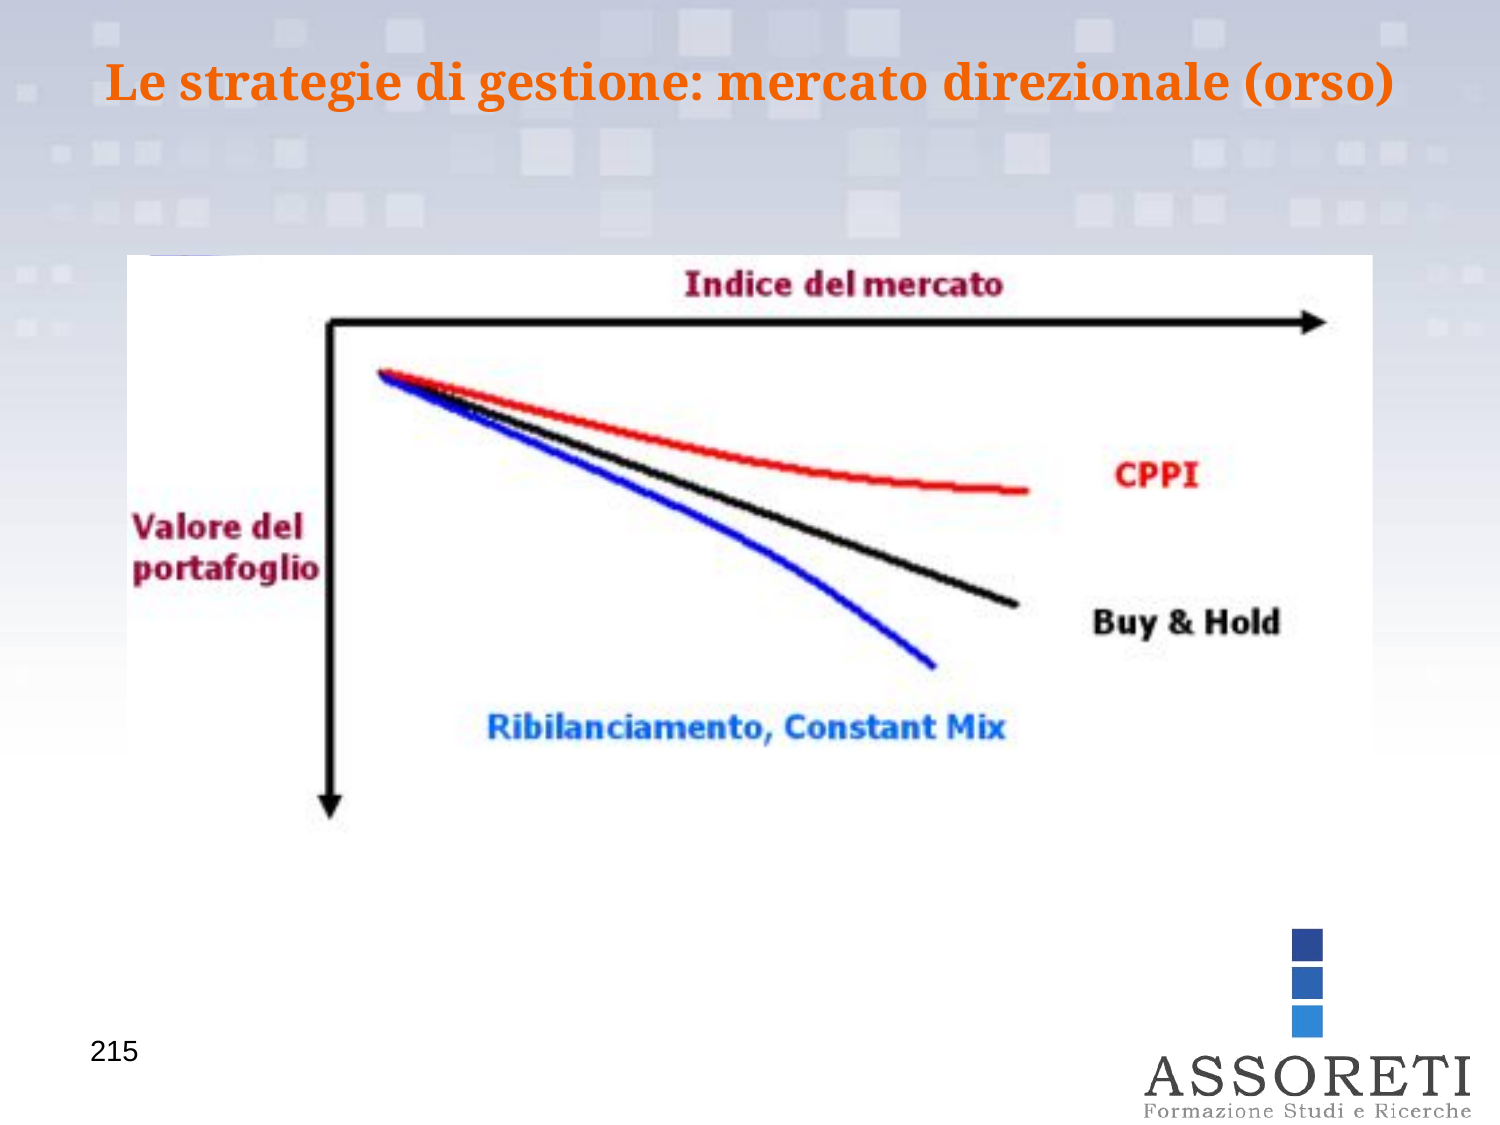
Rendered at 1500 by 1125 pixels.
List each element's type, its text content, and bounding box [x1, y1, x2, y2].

picture [0, 0, 1500, 1125]
text_box Le strategie di gestione: mercato direzionale (orso) [72, 42, 1431, 118]
text_box 215 [75, 1024, 425, 1103]
